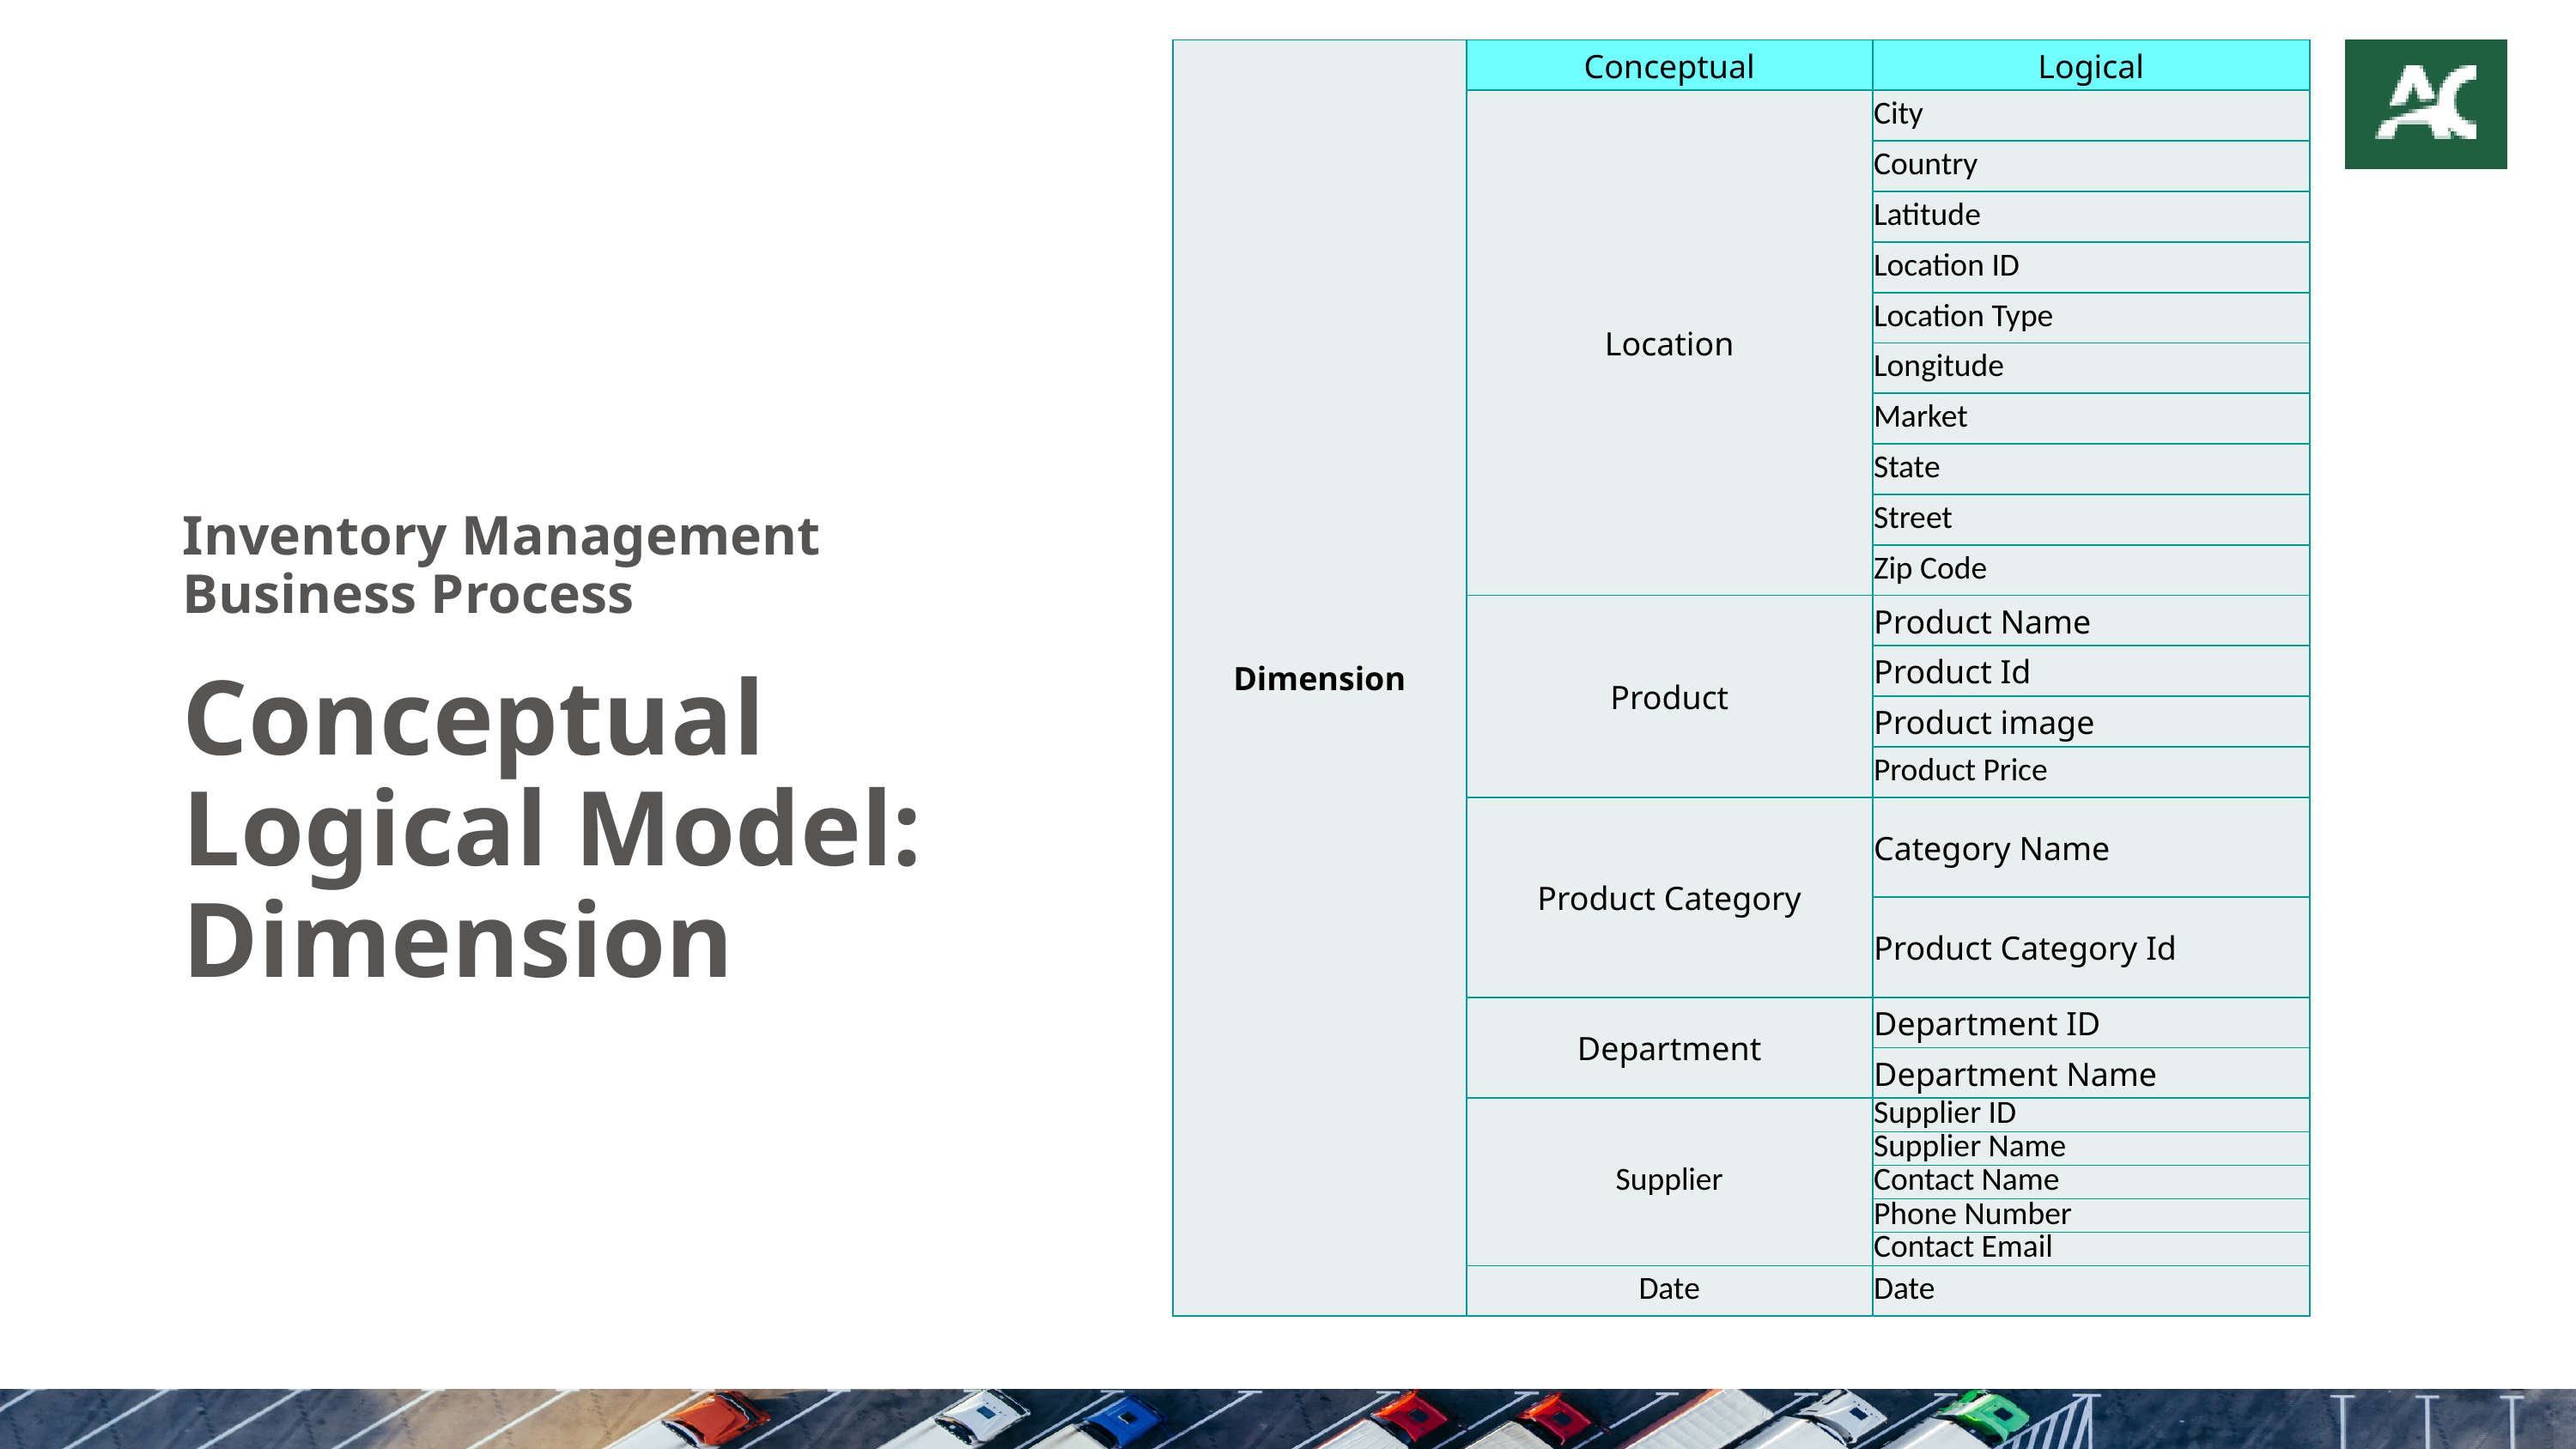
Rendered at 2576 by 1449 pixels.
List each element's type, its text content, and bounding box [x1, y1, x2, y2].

table_cell Phone Number [1874, 1199, 2309, 1232]
table_cell Product image [1874, 697, 2309, 746]
table_cell Product Id [1874, 646, 2309, 695]
picture [2345, 39, 2507, 170]
table_cell Longitude [1874, 343, 2309, 392]
table_header Dimension [1174, 40, 1466, 1315]
table_cell Product Category Id [1874, 898, 2309, 997]
table_cell Product Price [1874, 748, 2309, 797]
table_cell Country [1874, 142, 2309, 191]
table_cell Department ID [1874, 998, 2309, 1047]
table_cell State [1874, 445, 2309, 494]
table_cell Supplier [1467, 1099, 1872, 1265]
table_header Conceptual [1467, 40, 1872, 89]
text_box Inventory Management Business Process [169, 429, 944, 632]
table_header Logical [1874, 40, 2309, 89]
table_cell Street [1874, 495, 2309, 544]
table_cell Product Category [1467, 798, 1872, 997]
table_cell Department Name [1874, 1048, 2309, 1097]
table_cell Department [1467, 998, 1872, 1097]
title Conceptual Logical Model: Dimension [170, 659, 944, 1037]
table_cell City [1874, 91, 2309, 140]
table_cell Contact Email [1874, 1233, 2309, 1265]
table_cell Date [1467, 1266, 1872, 1315]
table_cell Zip Code [1874, 546, 2309, 595]
table_cell Product [1467, 596, 1872, 797]
table_cell Date [1874, 1266, 2309, 1315]
table_cell Contact Name [1874, 1166, 2309, 1198]
table_cell Location [1467, 91, 1872, 595]
table_cell Supplier Name [1874, 1132, 2309, 1165]
table_cell Location Type [1874, 294, 2309, 343]
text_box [0, 1389, 2576, 1449]
table_cell Category Name [1874, 798, 2309, 896]
table_cell Market [1874, 394, 2309, 443]
table_cell Location ID [1874, 243, 2309, 292]
table_cell Supplier ID [1874, 1099, 2309, 1131]
table_cell Product Name [1874, 596, 2309, 645]
table_cell Latitude [1874, 192, 2309, 241]
